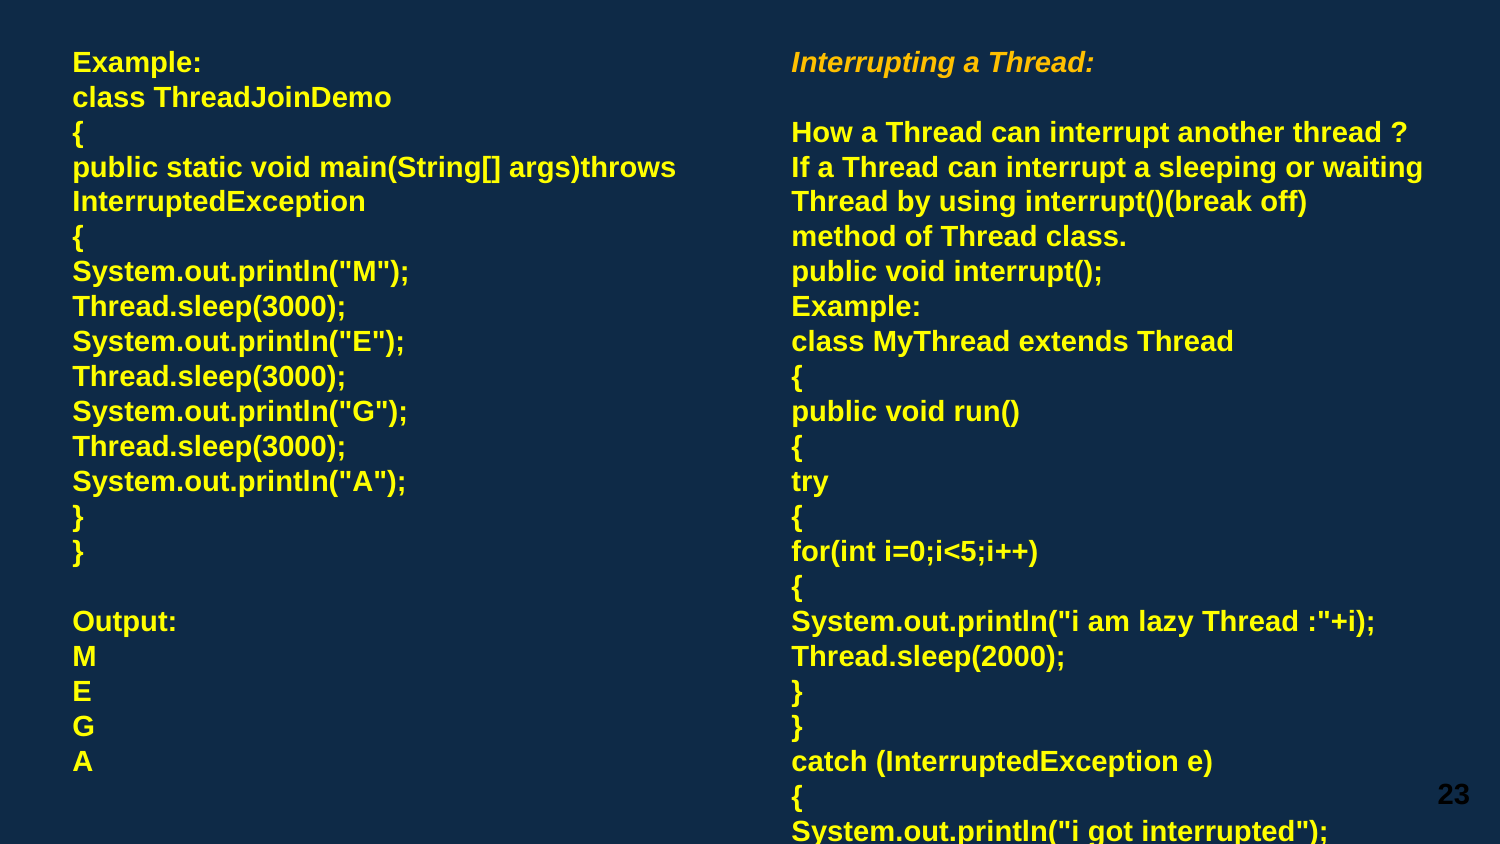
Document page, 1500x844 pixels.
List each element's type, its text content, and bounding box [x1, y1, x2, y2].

text_box Example: class ThreadJoinDemo { public static void main(String[] args)throws InterruptedException { System.out.println("M"); Thread.sleep(3000); System.out.println("E"); Thread.sleep(3000); System.out.println("G"); Thread.sleep(3000); System.out.println("A"); } } Output: M E G A [57, 35, 776, 785]
text_box 23 [1422, 767, 1486, 818]
text_box Interrupting a Thread: How a Thread can interrupt another thread ? If a Thread can interrupt a sleeping or waiting Thread by using interrupt()(break off) method of Thread class. public void interrupt(); Example: class MyThread extends Thread { public void run() { try { for(int i=0;i<5;i++) { System.out.println("i am lazy Thread :"+i); Thread.sleep(2000); } } catch (InterruptedException e) { System.out.println("i got interrupted"); [776, 35, 1500, 844]
